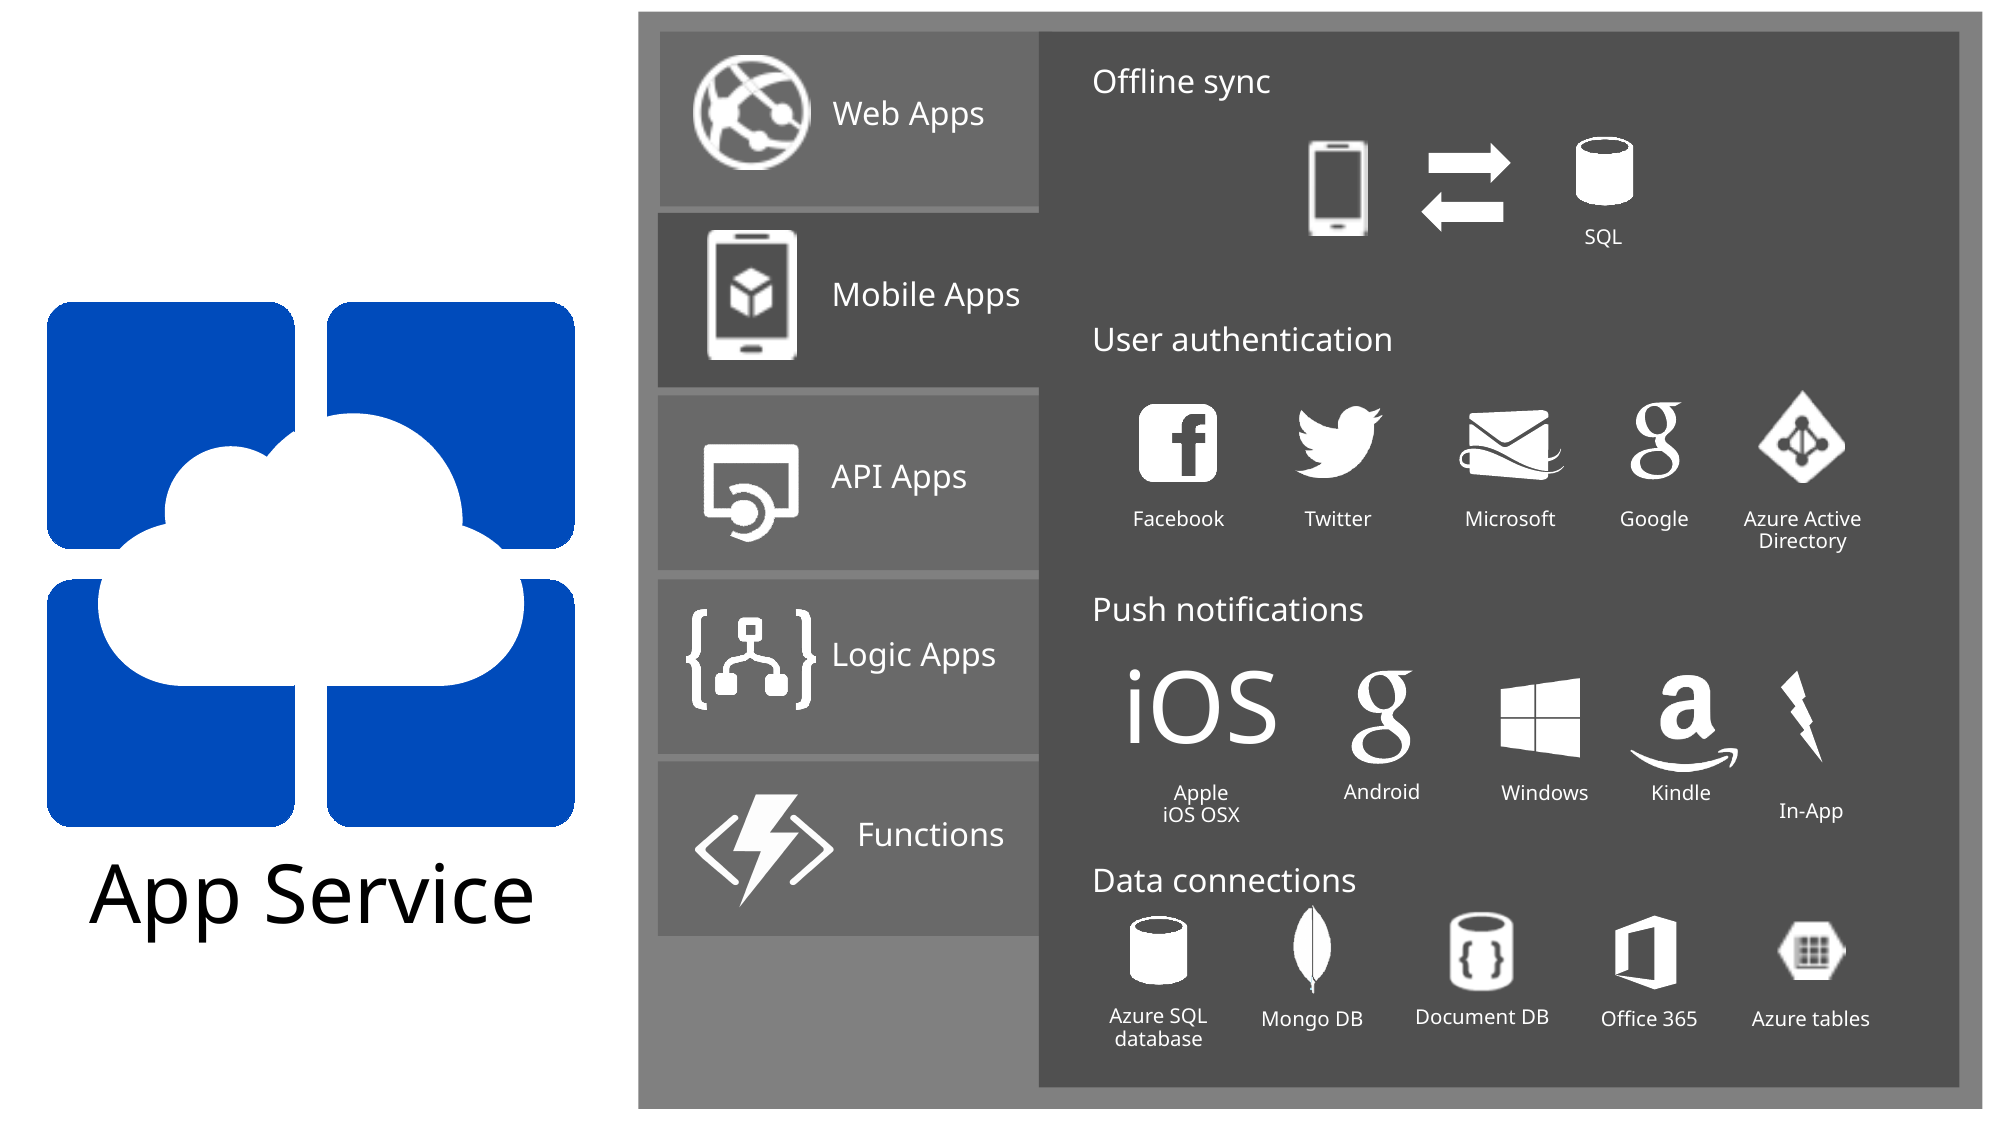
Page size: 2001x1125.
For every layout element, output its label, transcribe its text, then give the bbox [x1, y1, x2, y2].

picture [706, 230, 797, 360]
picture [686, 594, 816, 724]
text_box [1330, 670, 1435, 834]
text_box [1096, 912, 1221, 1059]
text_box Push notifications [1077, 585, 1909, 636]
text_box Logic Apps [816, 621, 1027, 692]
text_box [1403, 911, 1561, 1037]
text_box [1099, 635, 1304, 835]
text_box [1459, 409, 1565, 481]
text_box Microsoft [1431, 501, 1589, 539]
picture [690, 785, 839, 917]
text_box [1062, 49, 1928, 309]
text_box [638, 11, 1983, 1109]
picture [696, 440, 807, 545]
picture [1307, 139, 1369, 236]
picture [693, 55, 811, 170]
picture [1758, 390, 1845, 483]
text_box Data connections [1077, 856, 1633, 907]
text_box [1764, 670, 1858, 831]
picture [1615, 915, 1677, 990]
text_box [660, 31, 1038, 207]
text_box API Apps [807, 442, 998, 514]
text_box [46, 302, 575, 828]
text_box [657, 579, 1038, 754]
picture [1294, 406, 1383, 478]
text_box [1062, 586, 1928, 846]
text_box Mobile Apps [802, 260, 1051, 332]
text_box [1038, 31, 1960, 1088]
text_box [1546, 132, 1661, 257]
text_box Office 365 [1586, 1001, 1713, 1039]
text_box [1739, 920, 1882, 1039]
text_box Facebook [1099, 501, 1259, 539]
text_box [1629, 668, 1738, 813]
picture [1630, 402, 1682, 480]
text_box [1460, 636, 1603, 813]
text_box [1062, 317, 1928, 577]
text_box [1427, 142, 1512, 184]
text_box App Service [52, 834, 574, 948]
text_box Twitter [1266, 501, 1411, 539]
text_box Azure Active Directory [1713, 501, 1893, 561]
text_box [657, 212, 1038, 388]
text_box Offline sync [1077, 58, 1633, 109]
picture [1139, 404, 1217, 482]
text_box [1420, 191, 1505, 233]
text_box [1062, 855, 1928, 1070]
text_box [657, 761, 1038, 936]
text_box [657, 395, 1038, 571]
text_box Web Apps [811, 79, 1015, 151]
text_box Google [1589, 501, 1713, 539]
text_box Functions [839, 800, 1035, 871]
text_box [1247, 897, 1377, 1039]
text_box User authentication [1077, 315, 1633, 366]
